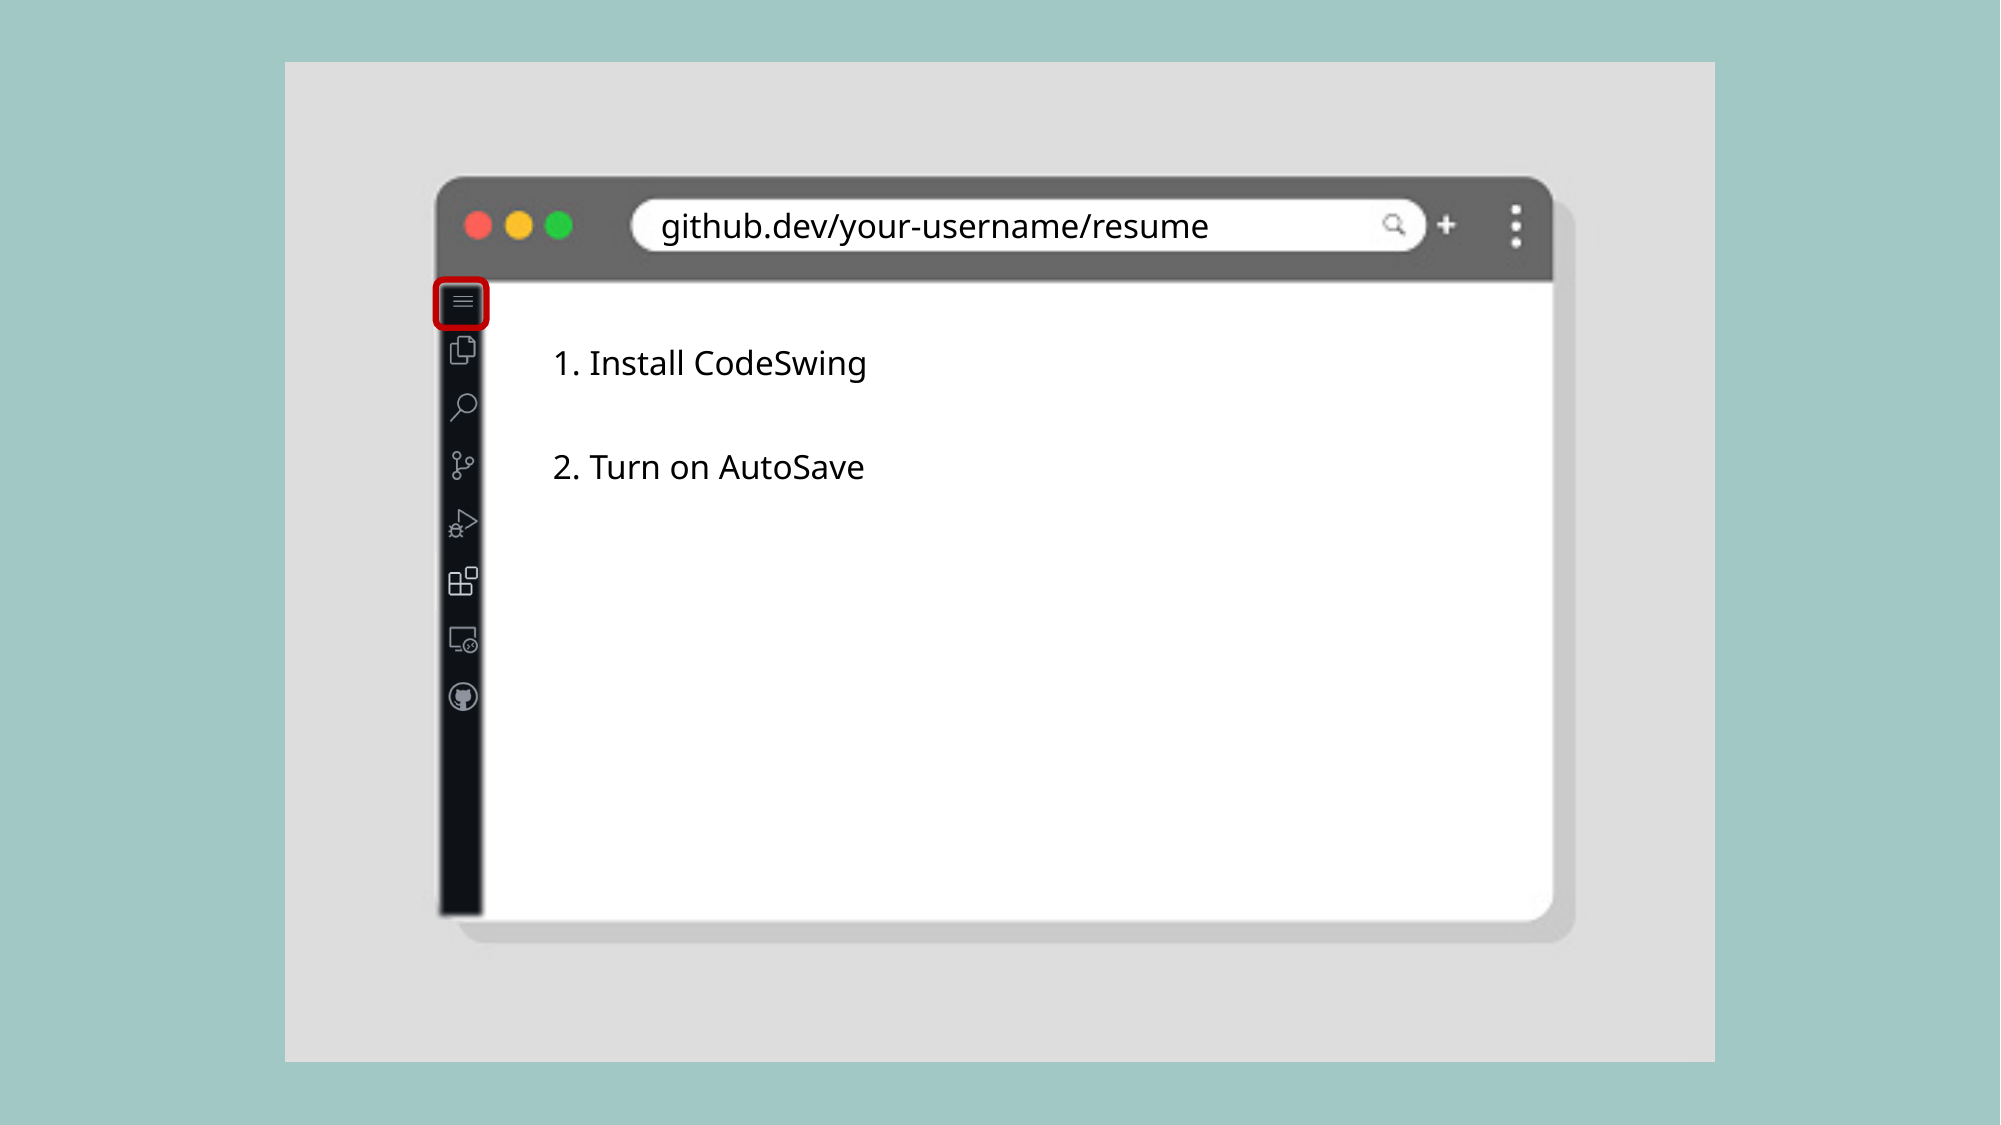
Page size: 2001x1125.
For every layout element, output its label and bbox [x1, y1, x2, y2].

picture [285, 62, 1715, 1063]
